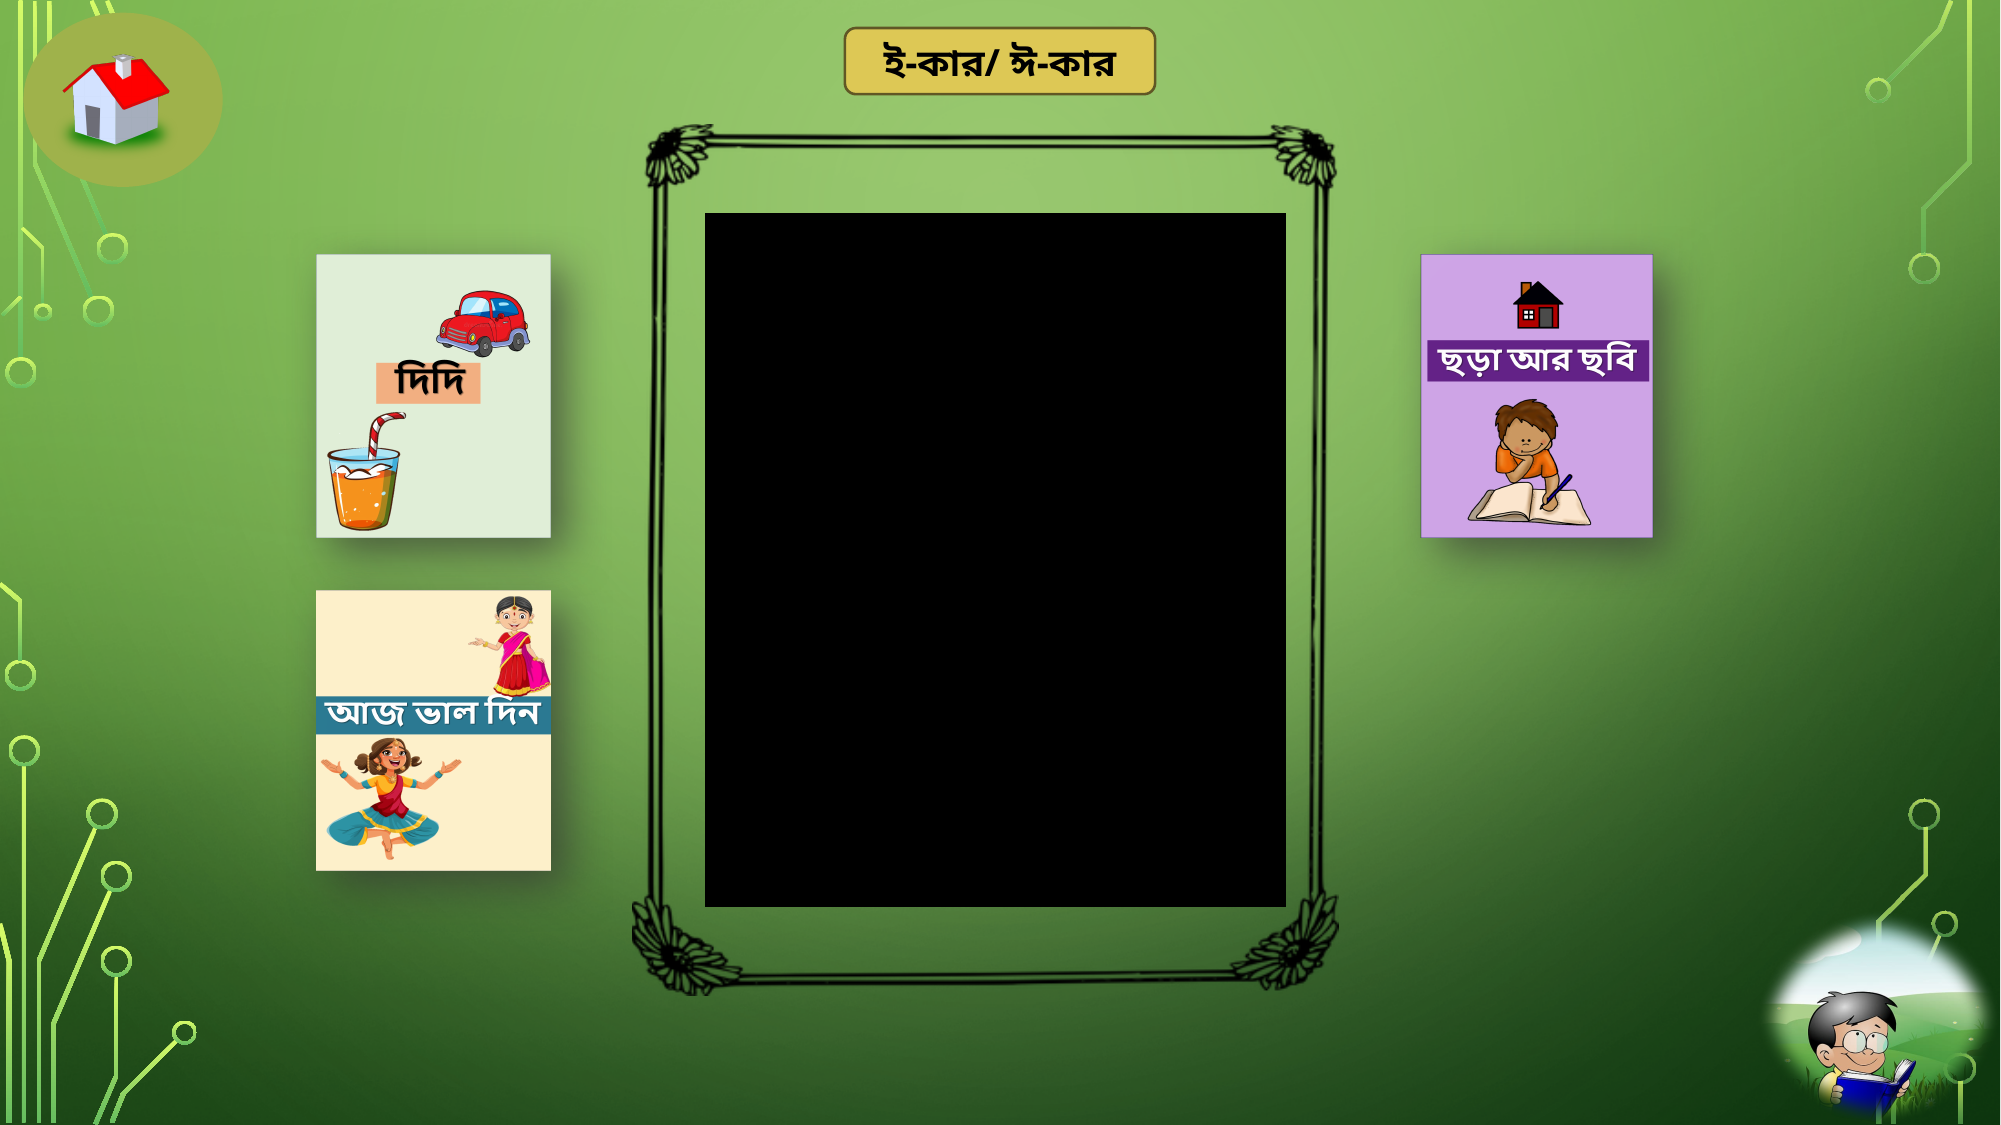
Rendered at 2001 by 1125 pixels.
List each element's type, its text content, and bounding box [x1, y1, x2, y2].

picture [1753, 907, 2000, 1125]
picture [1419, 254, 1654, 538]
picture [315, 589, 552, 871]
text_box [27, 17, 219, 183]
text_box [549, 206, 1422, 914]
picture [53, 54, 179, 160]
picture [632, 914, 1339, 996]
text_box ই-কার/ ঈ-কার [843, 26, 1157, 96]
picture [315, 254, 552, 538]
picture [632, 124, 1339, 206]
